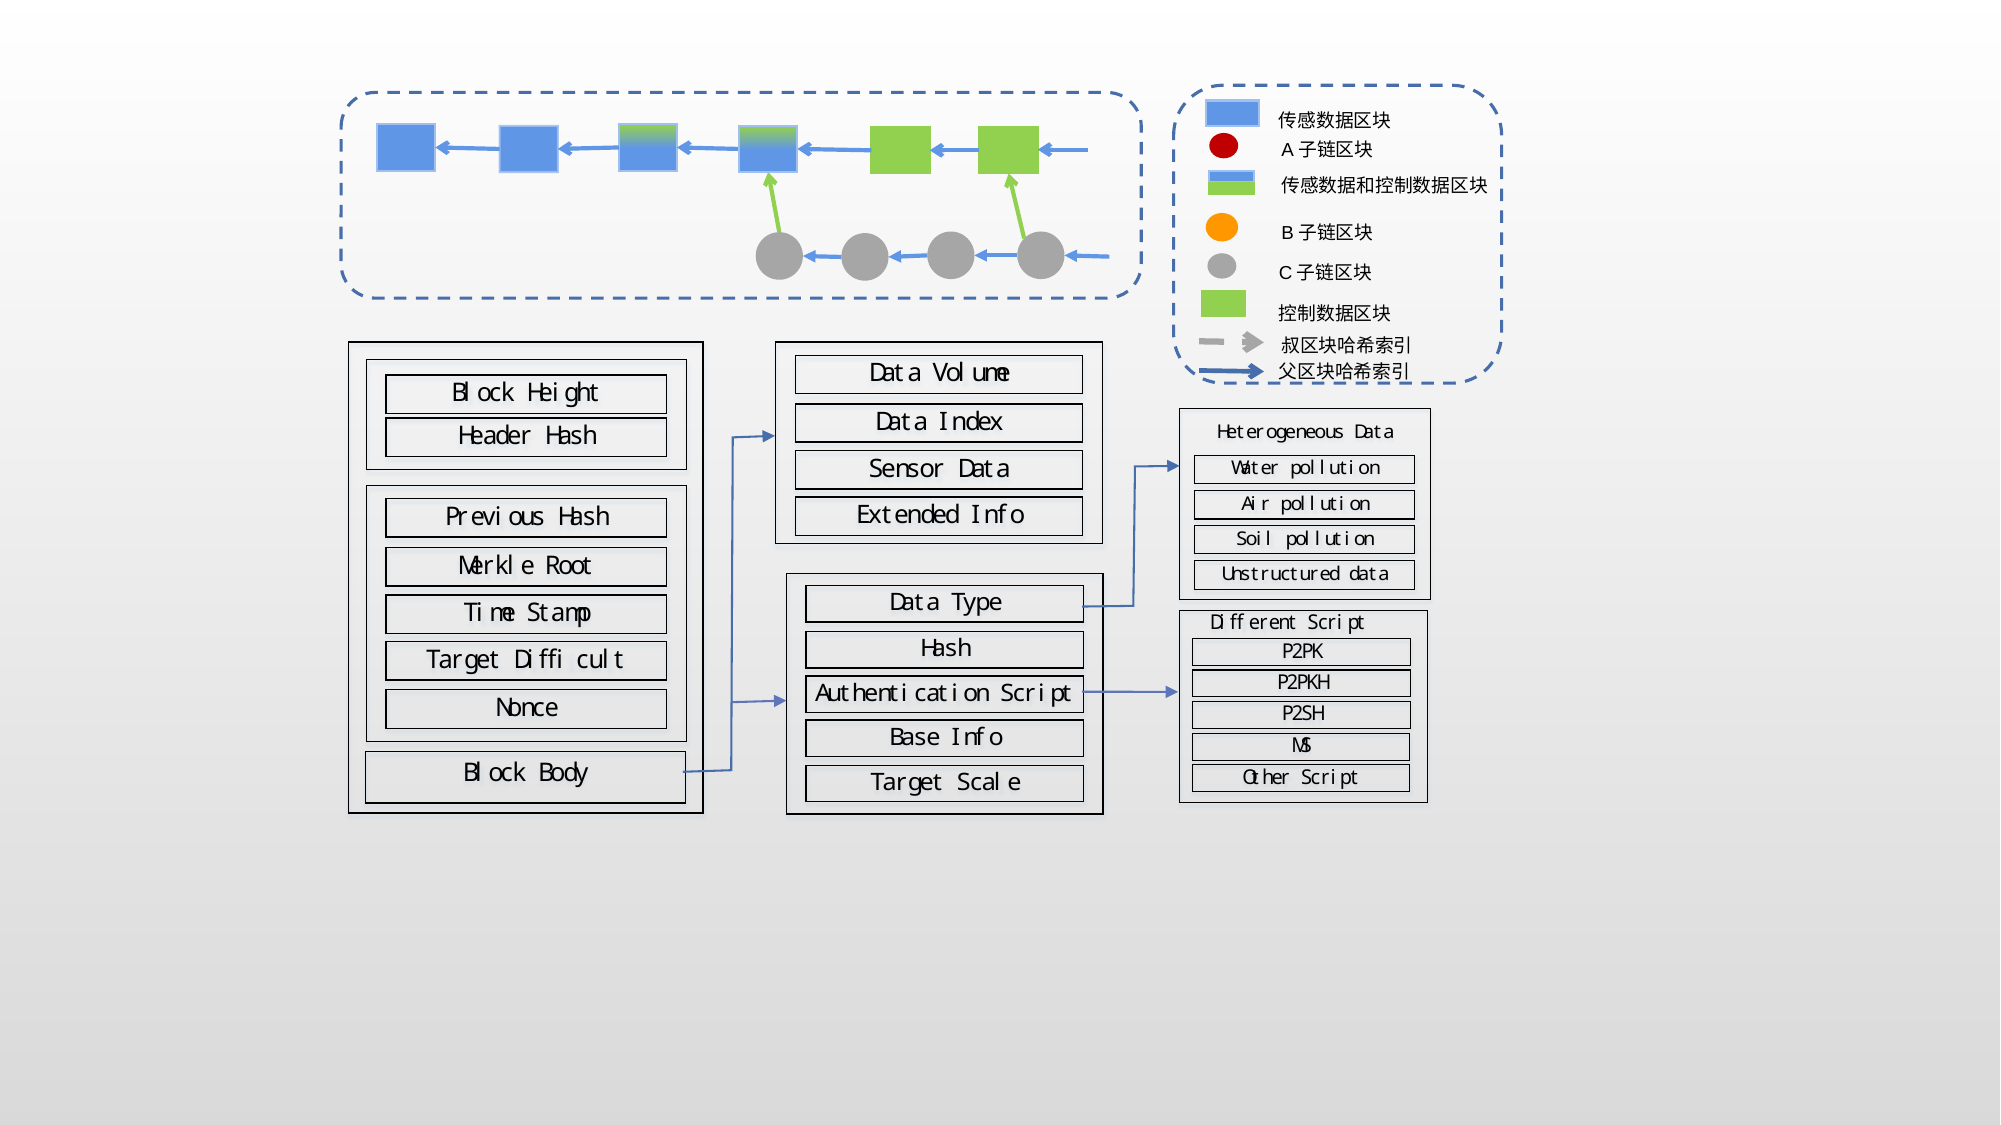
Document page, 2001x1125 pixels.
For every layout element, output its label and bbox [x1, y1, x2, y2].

text_box [1173, 85, 1566, 390]
text_box [341, 337, 710, 823]
text_box [340, 91, 1143, 300]
text_box [682, 435, 787, 772]
text_box [1108, 459, 1173, 608]
text_box [779, 568, 1110, 823]
text_box [1173, 405, 1436, 606]
text_box [376, 124, 1110, 281]
text_box [1173, 606, 1436, 823]
text_box [767, 337, 1110, 554]
